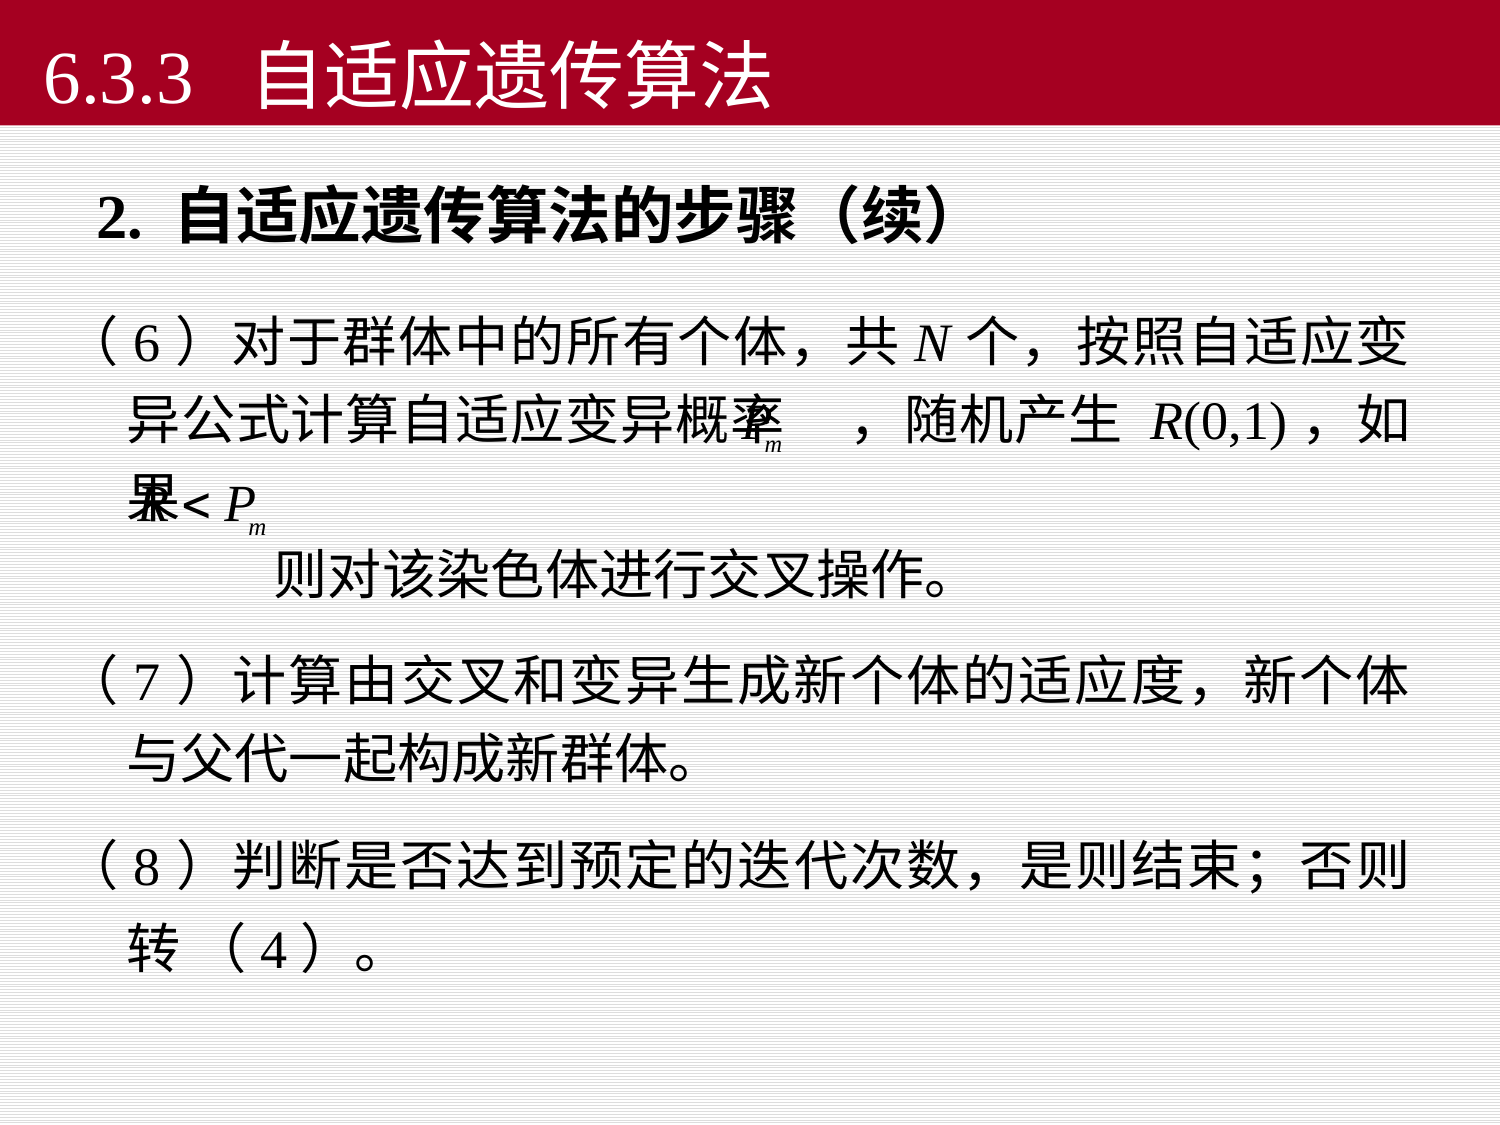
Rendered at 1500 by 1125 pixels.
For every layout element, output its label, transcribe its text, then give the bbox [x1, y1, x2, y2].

slide_number [1137, 1062, 1463, 1122]
text_box 2. 自适应遗传算法的步骤（续） （6）对于群体中的所有个体，共N个，按照自适应变异公式计算自适应变异概率 ，随机产生 R(0,1)，如果 则对该染色体进行交叉操作。 （7）计算由交叉和变异生成新个体的适应度，新个体与父代一起构成新群体。 （8）判断是否达到预定的迭代次数，是则结束；否则转 （4）。 [50, 168, 1425, 988]
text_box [124, 469, 282, 551]
text_box 6.3.3 自适应遗传算法 [0, 0, 1500, 126]
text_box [729, 388, 798, 468]
